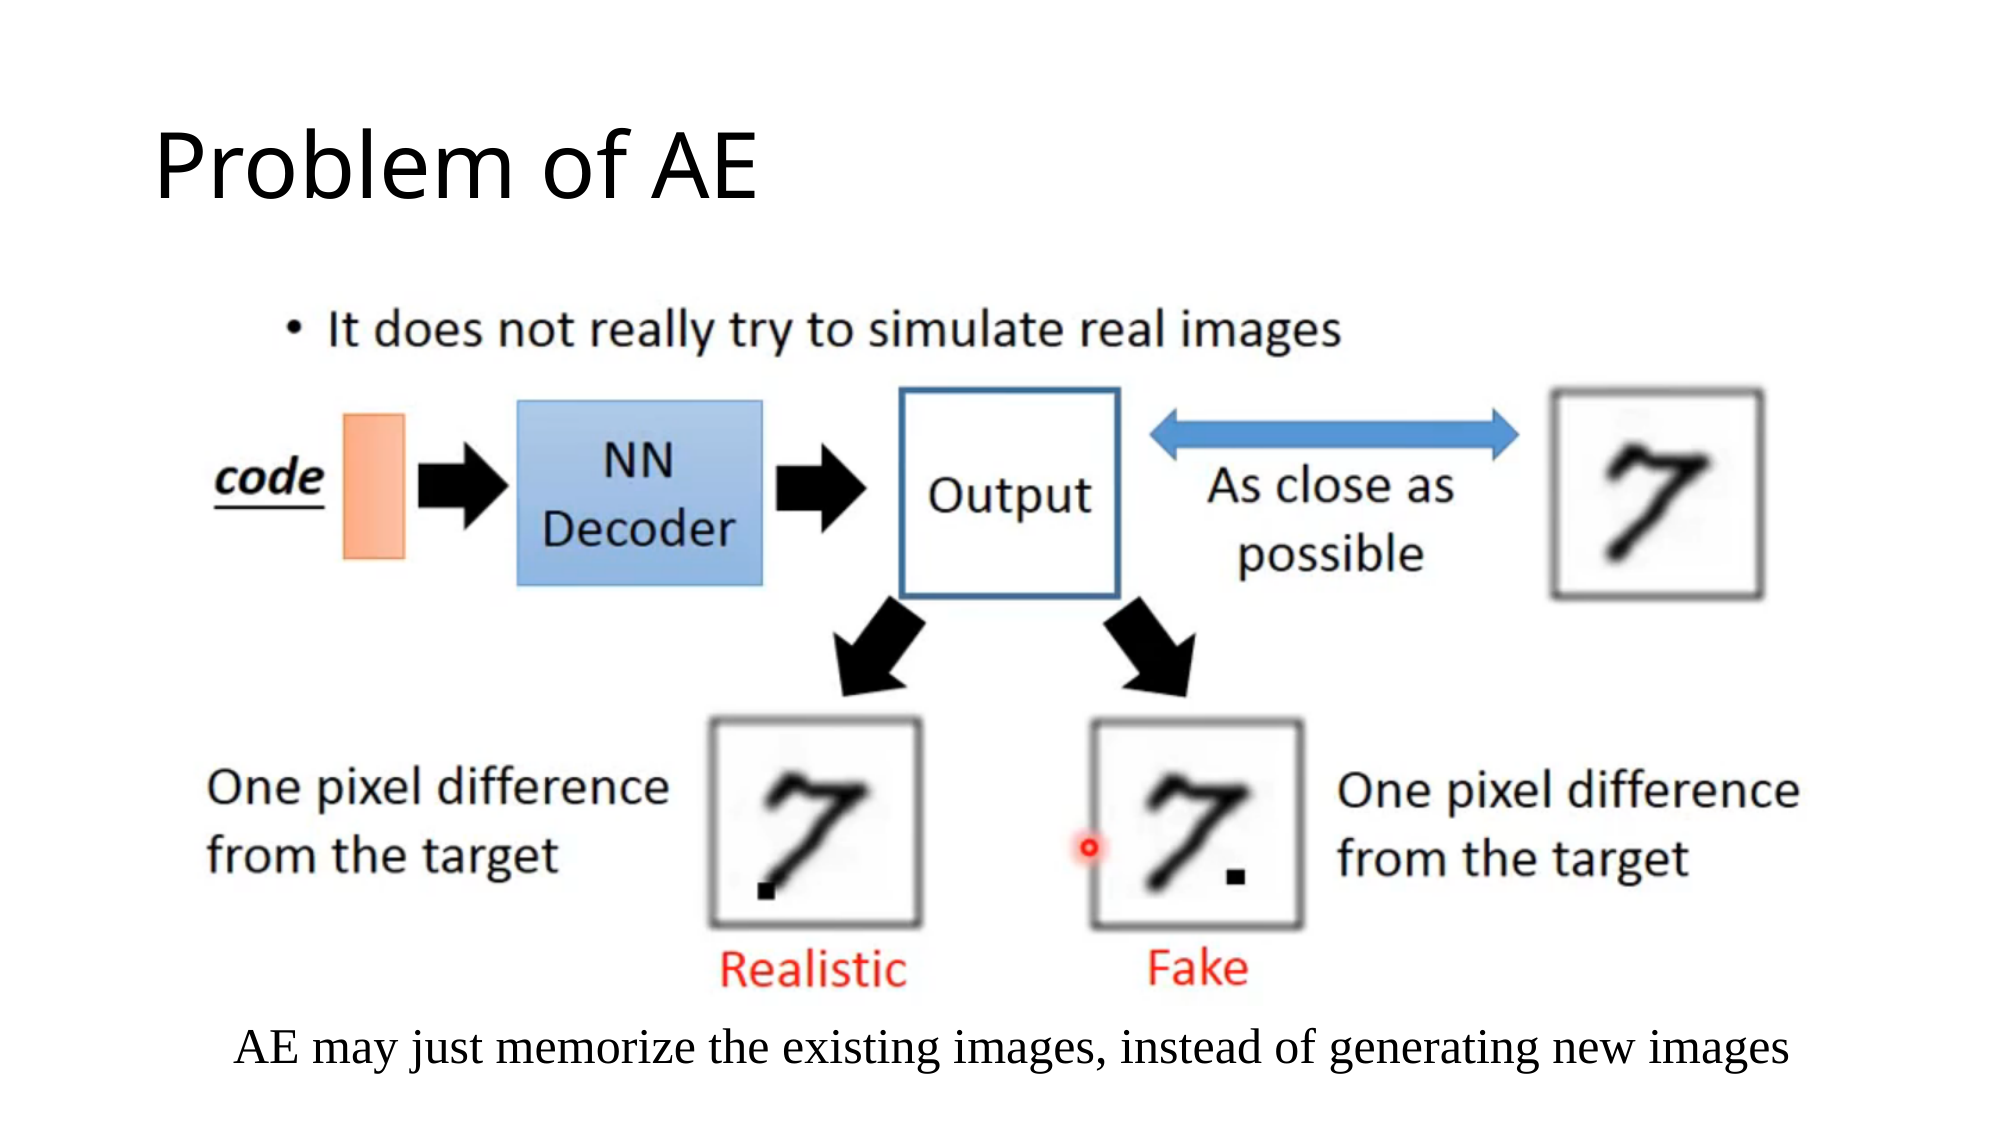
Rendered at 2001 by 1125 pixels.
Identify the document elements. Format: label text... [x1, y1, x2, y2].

title Problem of AE [137, 59, 1863, 278]
text_box AE may just memorize the existing images, instead of generating new images [218, 1006, 1807, 1081]
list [193, 291, 1810, 1006]
